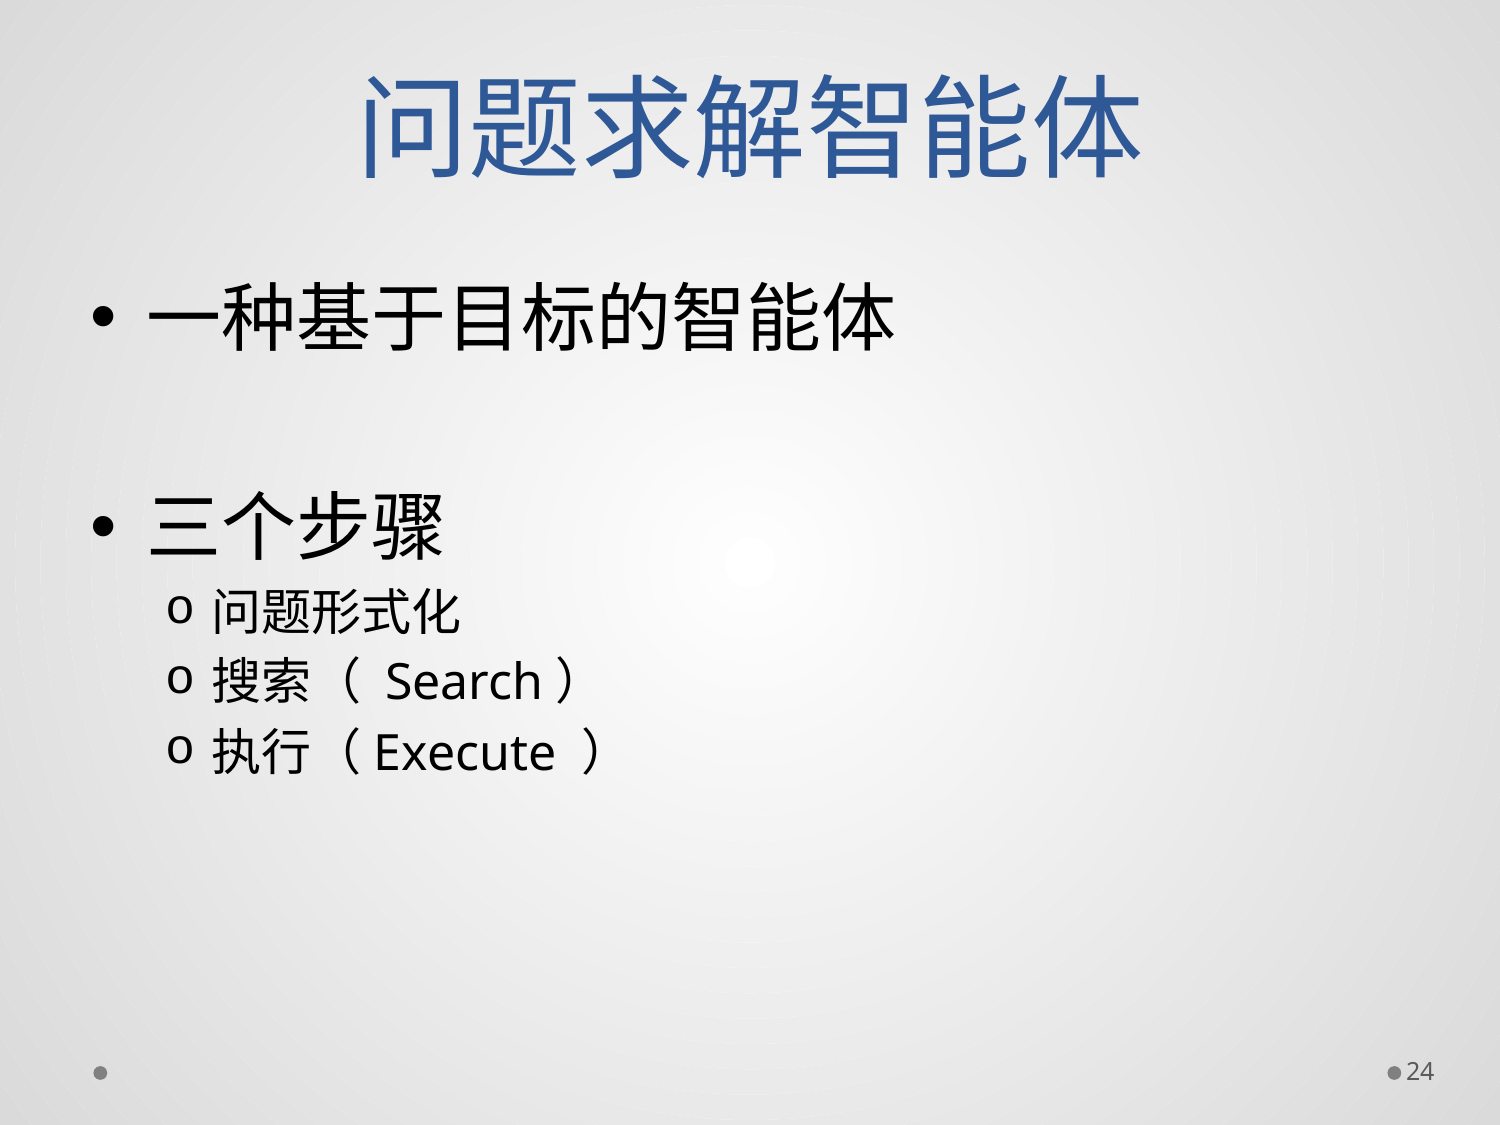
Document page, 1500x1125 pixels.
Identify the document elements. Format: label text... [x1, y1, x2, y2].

list 一种基于目标的智能体 三个步骤 问题形式化 搜索（ Search） 执行（Execute ） [74, 262, 1426, 1006]
slide_number 24 [1401, 1042, 1494, 1103]
title 问题求解智能体 [75, 0, 1425, 262]
